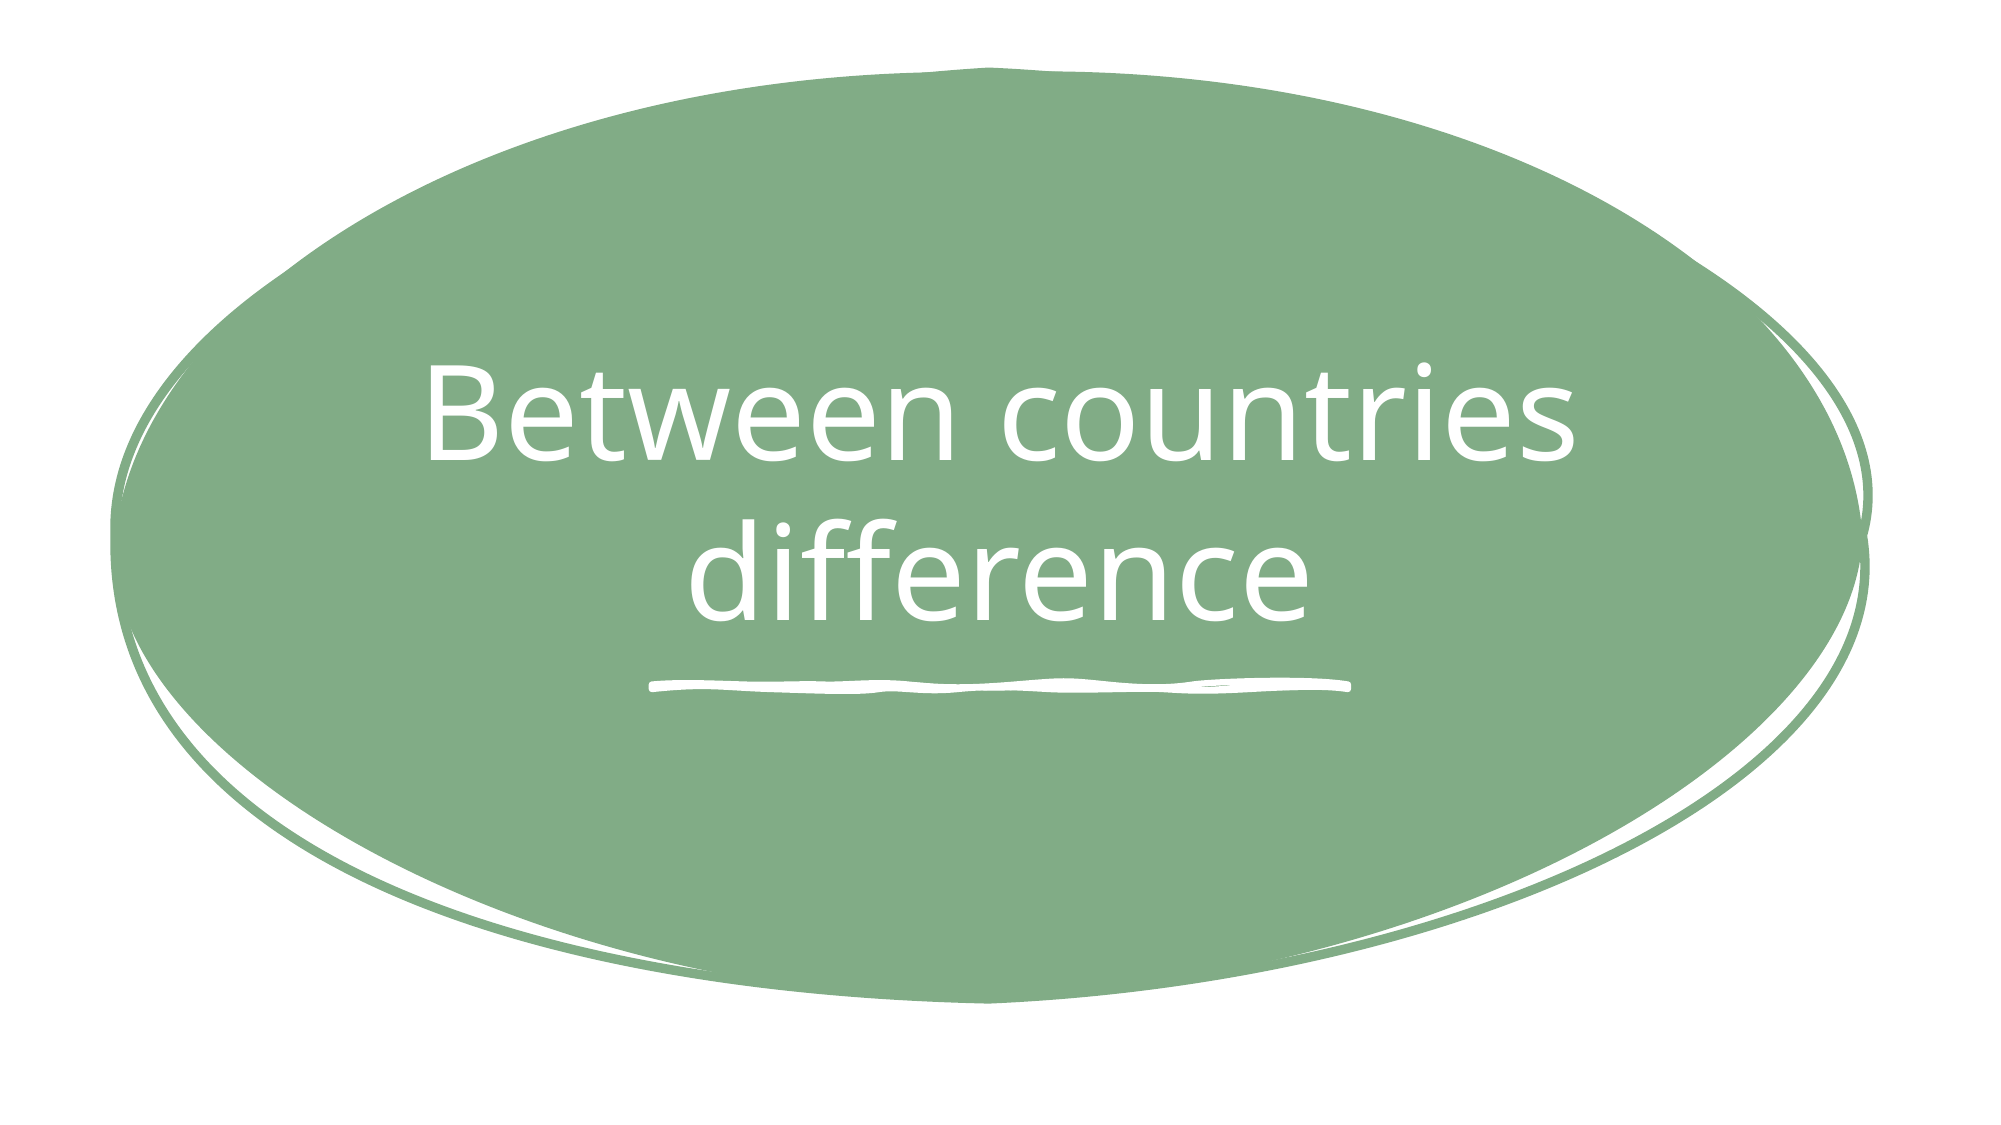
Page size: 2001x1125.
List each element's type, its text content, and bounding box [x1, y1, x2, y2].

text_box [113, 71, 1870, 1000]
text_box [650, 679, 1350, 692]
title Between countries difference [338, 313, 1661, 655]
text_box [0, 0, 2000, 1125]
